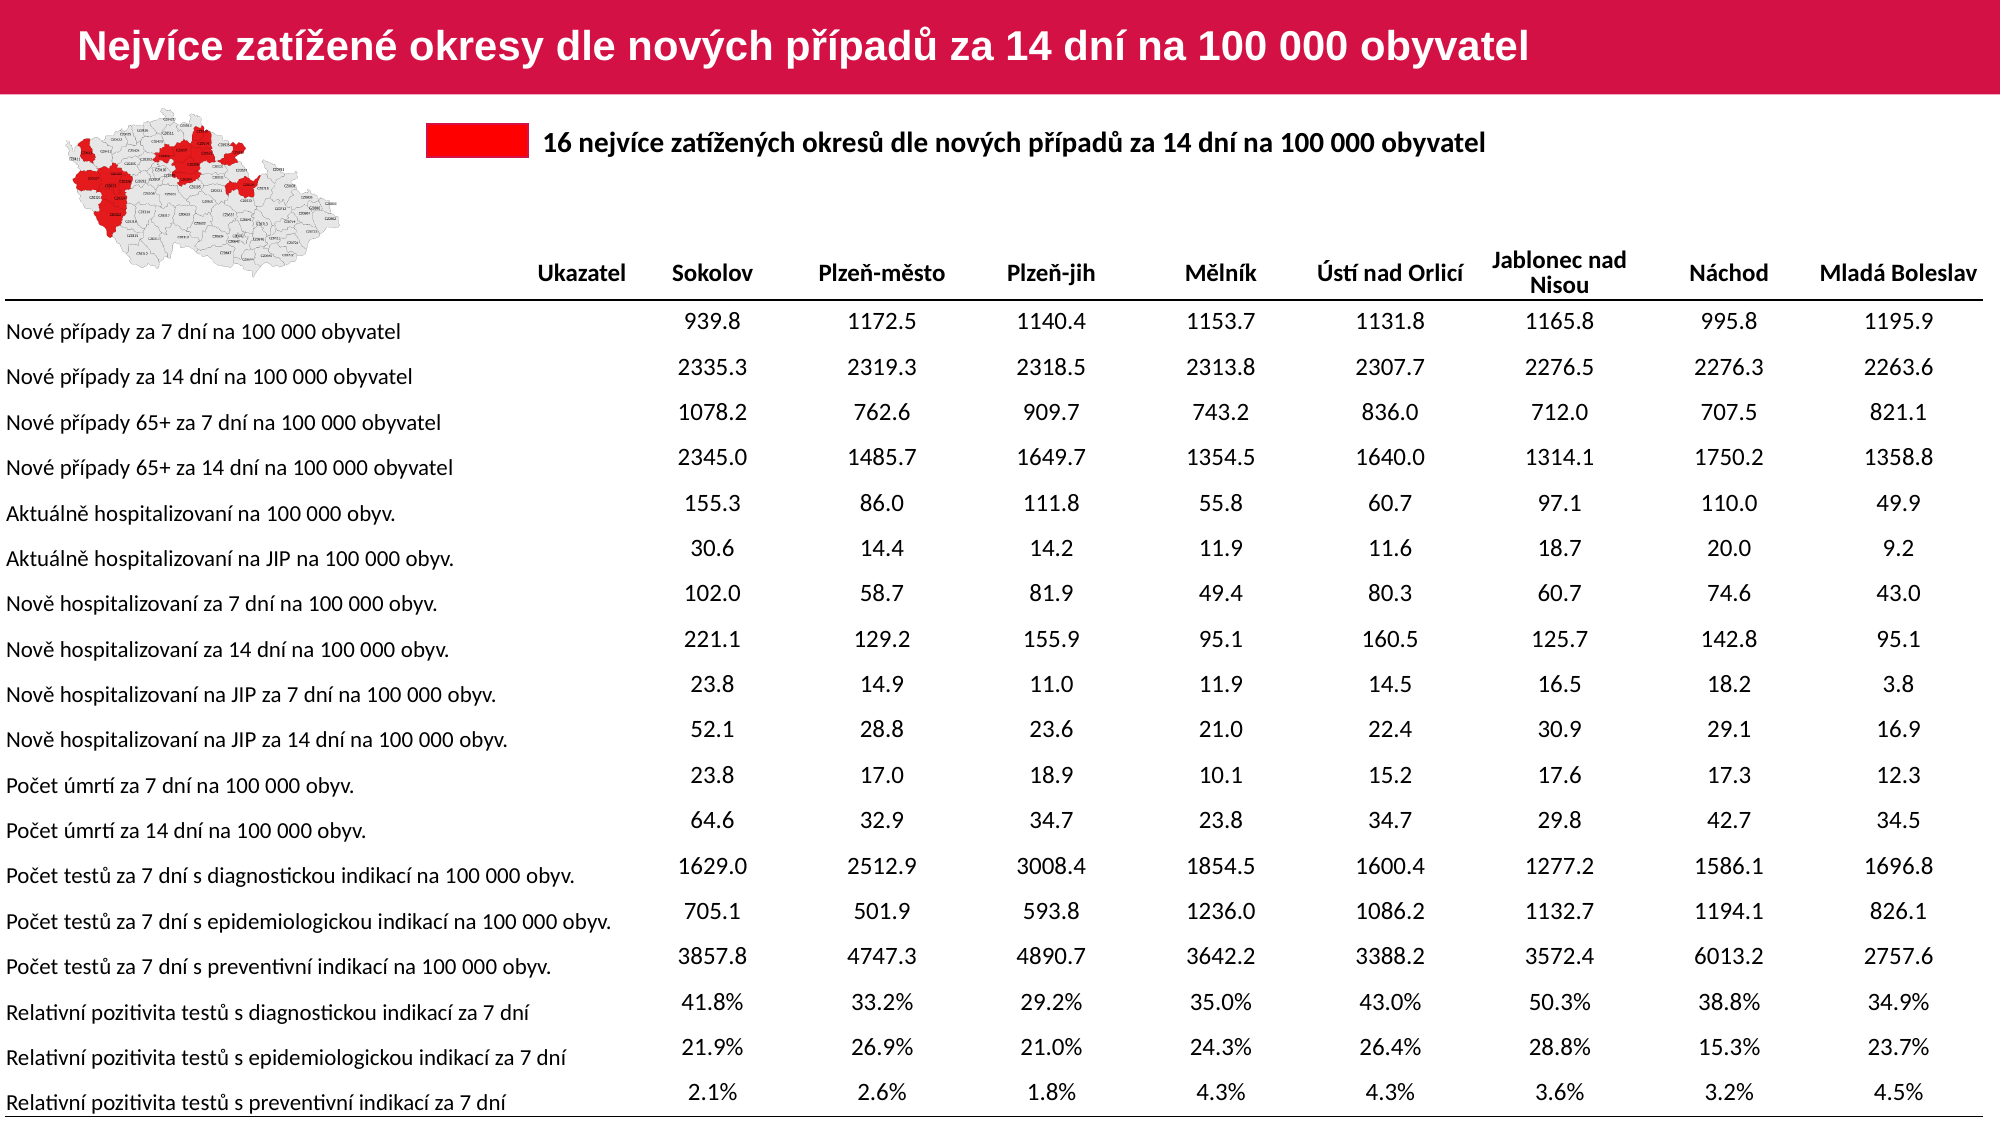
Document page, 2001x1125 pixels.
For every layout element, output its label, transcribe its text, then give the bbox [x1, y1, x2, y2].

table_cell 2276.3 [1645, 345, 1814, 391]
table_cell 23.8 [1136, 799, 1306, 844]
table_cell 42.7 [1645, 799, 1814, 844]
table_cell 30.9 [1475, 708, 1645, 754]
table_cell 110.0 [1645, 482, 1814, 527]
table_cell 1172.5 [797, 301, 967, 345]
table_cell 2263.6 [1814, 345, 1983, 391]
table_cell Počet testů za 7 dní s diagnostickou indikací na 100 000 obyv. [5, 844, 628, 890]
table_cell 125.7 [1475, 618, 1645, 663]
table_cell 3.2% [1645, 1071, 1814, 1116]
table_cell Nové případy za 14 dní na 100 000 obyvatel [5, 345, 628, 391]
table_cell Počet úmrtí za 14 dní na 100 000 obyv. [5, 799, 628, 844]
table_cell 34.5 [1814, 799, 1983, 844]
table_cell 26.4% [1306, 1026, 1475, 1071]
table_cell 43.0 [1814, 572, 1983, 618]
table_header Plzeň-jih [967, 248, 1136, 299]
table_cell 11.6 [1306, 527, 1475, 572]
table_cell 6013.2 [1645, 935, 1814, 980]
table_cell 1194.1 [1645, 890, 1814, 935]
table_header Sokolov [628, 248, 797, 299]
table_cell Nové případy 65+ za 7 dní na 100 000 obyvatel [5, 391, 628, 436]
table_cell 34.7 [967, 799, 1136, 844]
table_cell 1277.2 [1475, 844, 1645, 890]
table_cell 1358.8 [1814, 436, 1983, 482]
table_cell 14.4 [797, 527, 967, 572]
table_cell 1640.0 [1306, 436, 1475, 482]
table_cell 593.8 [967, 890, 1136, 935]
table_cell 1086.2 [1306, 890, 1475, 935]
table_cell 3388.2 [1306, 935, 1475, 980]
table_cell 4.3% [1306, 1071, 1475, 1116]
table_cell 23.6 [967, 708, 1136, 754]
table_cell 743.2 [1136, 391, 1306, 436]
table_cell 26.9% [797, 1026, 967, 1071]
table_cell 16.9 [1814, 708, 1983, 754]
table_cell 1236.0 [1136, 890, 1306, 935]
table_cell 50.3% [1475, 980, 1645, 1026]
table_cell 1485.7 [797, 436, 967, 482]
table_cell 3572.4 [1475, 935, 1645, 980]
table_cell 909.7 [967, 391, 1136, 436]
table_cell 74.6 [1645, 572, 1814, 618]
table_cell 4.3% [1136, 1071, 1306, 1116]
table_cell 2335.3 [628, 345, 797, 391]
table_header Plzeň-město [797, 248, 967, 299]
table_cell 1.8% [967, 1071, 1136, 1116]
table_cell 86.0 [797, 482, 967, 527]
table_header Náchod [1645, 248, 1814, 299]
table_cell 2276.5 [1475, 345, 1645, 391]
table_cell 22.4 [1306, 708, 1475, 754]
table_cell 15.3% [1645, 1026, 1814, 1071]
table_cell 60.7 [1306, 482, 1475, 527]
table_cell Počet testů za 7 dní s epidemiologickou indikací na 100 000 obyv. [5, 890, 628, 935]
table_cell 33.2% [797, 980, 967, 1026]
table_cell 501.9 [797, 890, 967, 935]
table_cell 43.0% [1306, 980, 1475, 1026]
table_cell 1854.5 [1136, 844, 1306, 890]
table_cell Aktuálně hospitalizovaní na JIP na 100 000 obyv. [5, 527, 628, 572]
title Nejvíce zatížené okresy dle nových případů za 14 dní na 100 000 obyvatel [62, 0, 1940, 95]
table_cell Nově hospitalizovaní za 14 dní na 100 000 obyv. [5, 618, 628, 663]
table_cell 705.1 [628, 890, 797, 935]
table_header Ukazatel [5, 248, 628, 299]
table_cell 14.9 [797, 663, 967, 708]
table_cell 80.3 [1306, 572, 1475, 618]
table_cell 41.8% [628, 980, 797, 1026]
table_cell 4747.3 [797, 935, 967, 980]
table_cell 2307.7 [1306, 345, 1475, 391]
picture [62, 103, 342, 281]
table_cell 826.1 [1814, 890, 1983, 935]
table_cell 836.0 [1306, 391, 1475, 436]
table_cell 30.6 [628, 527, 797, 572]
table_cell 3857.8 [628, 935, 797, 980]
table_cell 49.9 [1814, 482, 1983, 527]
table_cell 34.9% [1814, 980, 1983, 1026]
table_cell 24.3% [1136, 1026, 1306, 1071]
table_cell Nové případy za 7 dní na 100 000 obyvatel [5, 301, 628, 345]
table_cell 32.9 [797, 799, 967, 844]
table_cell 2.1% [628, 1071, 797, 1116]
table_cell Relativní pozitivita testů s epidemiologickou indikací za 7 dní [5, 1026, 628, 1071]
table_cell 10.1 [1136, 754, 1306, 799]
table_cell Aktuálně hospitalizovaní na 100 000 obyv. [5, 482, 628, 527]
table_cell 28.8% [1475, 1026, 1645, 1071]
table_cell 712.0 [1475, 391, 1645, 436]
table_cell 17.0 [797, 754, 967, 799]
table_cell 11.9 [1136, 663, 1306, 708]
table_cell 14.2 [967, 527, 1136, 572]
table_cell 221.1 [628, 618, 797, 663]
table_cell 55.8 [1136, 482, 1306, 527]
table_cell 2757.6 [1814, 935, 1983, 980]
table_cell 1696.8 [1814, 844, 1983, 890]
table_cell 64.6 [628, 799, 797, 844]
table_cell 15.2 [1306, 754, 1475, 799]
table_cell 16.5 [1475, 663, 1645, 708]
table_cell 111.8 [967, 482, 1136, 527]
table_cell 707.5 [1645, 391, 1814, 436]
table_cell 1132.7 [1475, 890, 1645, 935]
table_cell 821.1 [1814, 391, 1983, 436]
table_cell 97.1 [1475, 482, 1645, 527]
table_cell 1153.7 [1136, 301, 1306, 345]
table_cell 2.6% [797, 1071, 967, 1116]
table_header Mělník [1136, 248, 1306, 299]
table_cell Relativní pozitivita testů s preventivní indikací za 7 dní [5, 1071, 628, 1116]
table_cell 129.2 [797, 618, 967, 663]
table_cell 2319.3 [797, 345, 967, 391]
table_cell Nové případy 65+ za 14 dní na 100 000 obyvatel [5, 436, 628, 482]
table_cell 12.3 [1814, 754, 1983, 799]
table_cell 2512.9 [797, 844, 967, 890]
table_cell 1649.7 [967, 436, 1136, 482]
table_cell 23.8 [628, 663, 797, 708]
table_cell 995.8 [1645, 301, 1814, 345]
table_cell 939.8 [628, 301, 797, 345]
table_cell 102.0 [628, 572, 797, 618]
table_cell 95.1 [1814, 618, 1983, 663]
table_cell 1629.0 [628, 844, 797, 890]
table_cell 1314.1 [1475, 436, 1645, 482]
text_box 16 nejvíce zatížených okresů dle nových případů za 14 dní na 100 000 obyvatel [527, 116, 1546, 167]
table_cell 1131.8 [1306, 301, 1475, 345]
table_cell 1078.2 [628, 391, 797, 436]
table_cell 2318.5 [967, 345, 1136, 391]
table_cell 4.5% [1814, 1071, 1983, 1116]
table_cell 18.7 [1475, 527, 1645, 572]
table_cell 160.5 [1306, 618, 1475, 663]
table_cell 2345.0 [628, 436, 797, 482]
table_cell 21.0 [1136, 708, 1306, 754]
table_cell Počet úmrtí za 7 dní na 100 000 obyv. [5, 754, 628, 799]
table_cell 23.8 [628, 754, 797, 799]
table_header Jablonec nad Nisou [1475, 248, 1645, 299]
table_cell 1586.1 [1645, 844, 1814, 890]
table_cell Nově hospitalizovaní za 7 dní na 100 000 obyv. [5, 572, 628, 618]
table_cell Relativní pozitivita testů s diagnostickou indikací za 7 dní [5, 980, 628, 1026]
table_cell 1140.4 [967, 301, 1136, 345]
table_cell 20.0 [1645, 527, 1814, 572]
table_cell 95.1 [1136, 618, 1306, 663]
text_box [426, 123, 527, 158]
table_cell 17.3 [1645, 754, 1814, 799]
table_cell Počet testů za 7 dní s preventivní indikací na 100 000 obyv. [5, 935, 628, 980]
table_cell 81.9 [967, 572, 1136, 618]
table_cell 18.9 [967, 754, 1136, 799]
table_cell 1165.8 [1475, 301, 1645, 345]
table_cell 58.7 [797, 572, 967, 618]
table_cell 3.6% [1475, 1071, 1645, 1116]
table_cell 35.0% [1136, 980, 1306, 1026]
table_cell 142.8 [1645, 618, 1814, 663]
table_cell 23.7% [1814, 1026, 1983, 1071]
table_cell 1195.9 [1814, 301, 1983, 345]
table_cell 21.0% [967, 1026, 1136, 1071]
table_cell 1600.4 [1306, 844, 1475, 890]
table_cell 17.6 [1475, 754, 1645, 799]
table_cell 29.8 [1475, 799, 1645, 844]
table_cell 9.2 [1814, 527, 1983, 572]
table_cell 1354.5 [1136, 436, 1306, 482]
table_cell 2313.8 [1136, 345, 1306, 391]
table_cell 1750.2 [1645, 436, 1814, 482]
table_cell 14.5 [1306, 663, 1475, 708]
table_cell 29.2% [967, 980, 1136, 1026]
table_cell 762.6 [797, 391, 967, 436]
table_cell 155.9 [967, 618, 1136, 663]
table_cell 3008.4 [967, 844, 1136, 890]
table_cell Nově hospitalizovaní na JIP za 14 dní na 100 000 obyv. [5, 708, 628, 754]
table_cell 155.3 [628, 482, 797, 527]
table_cell 3.8 [1814, 663, 1983, 708]
table_cell 34.7 [1306, 799, 1475, 844]
table_cell 38.8% [1645, 980, 1814, 1026]
table_cell 11.9 [1136, 527, 1306, 572]
table_cell 3642.2 [1136, 935, 1306, 980]
table_cell Nově hospitalizovaní na JIP za 7 dní na 100 000 obyv. [5, 663, 628, 708]
table_header Mladá Boleslav [1814, 248, 1983, 299]
table_cell 18.2 [1645, 663, 1814, 708]
table_cell 11.0 [967, 663, 1136, 708]
table_cell 29.1 [1645, 708, 1814, 754]
table_cell 52.1 [628, 708, 797, 754]
table_cell 49.4 [1136, 572, 1306, 618]
table_cell 4890.7 [967, 935, 1136, 980]
table_cell 28.8 [797, 708, 967, 754]
table_cell 21.9% [628, 1026, 797, 1071]
table_cell 60.7 [1475, 572, 1645, 618]
table_header Ústí nad Orlicí [1306, 248, 1475, 299]
